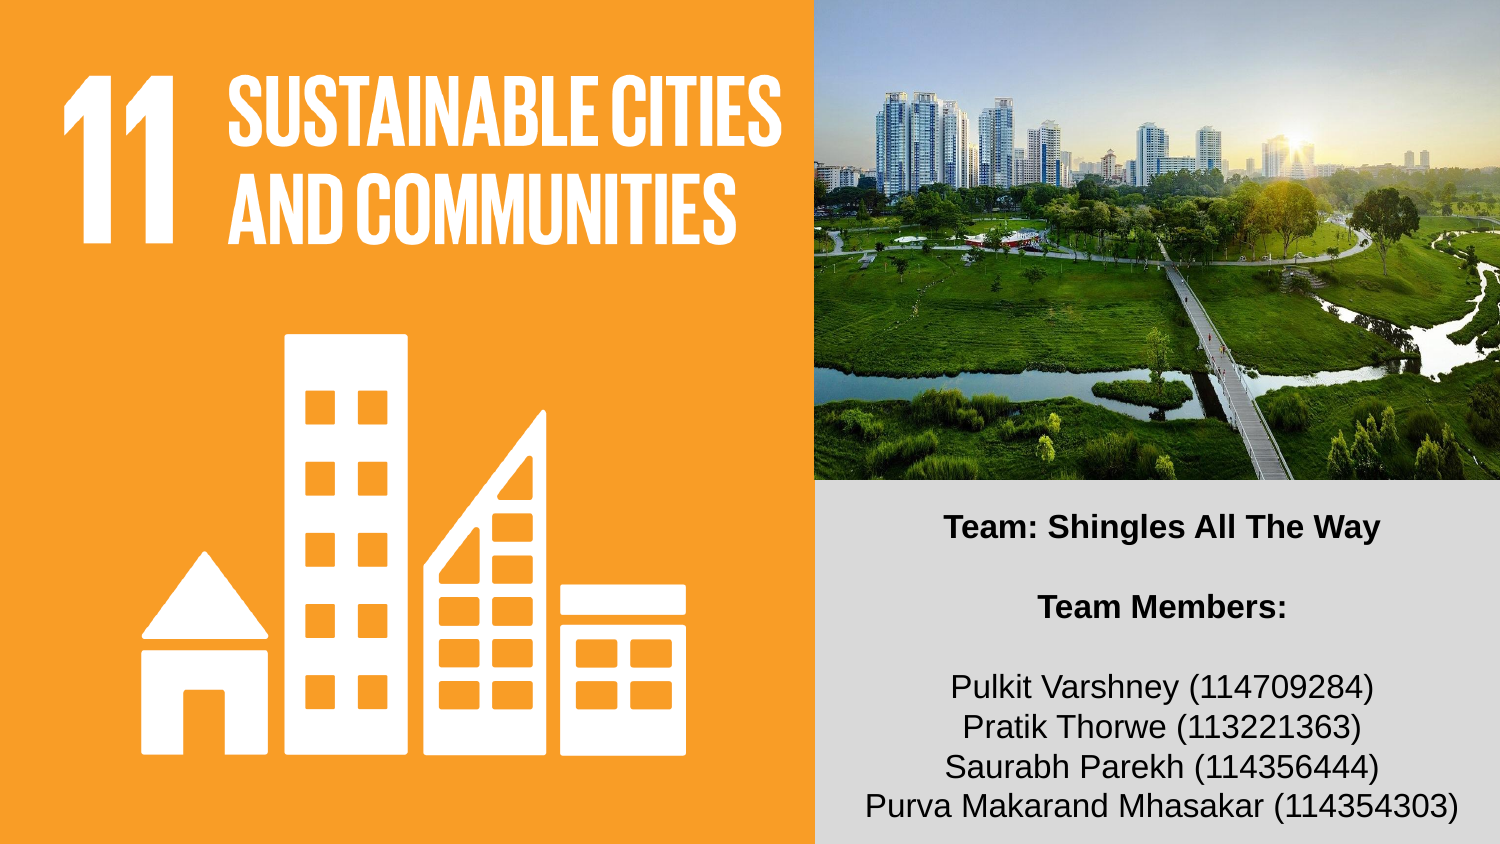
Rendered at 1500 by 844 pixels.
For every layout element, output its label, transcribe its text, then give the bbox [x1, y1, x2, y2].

picture [0, 0, 1500, 844]
text_box Team: Shingles All The Way Team Members: Pulkit Varshney (114709284) Pratik Thorwe (113221363) Saurabh Parekh (114356444) Purva Makarand Mhasakar (114354303) [831, 490, 1494, 840]
